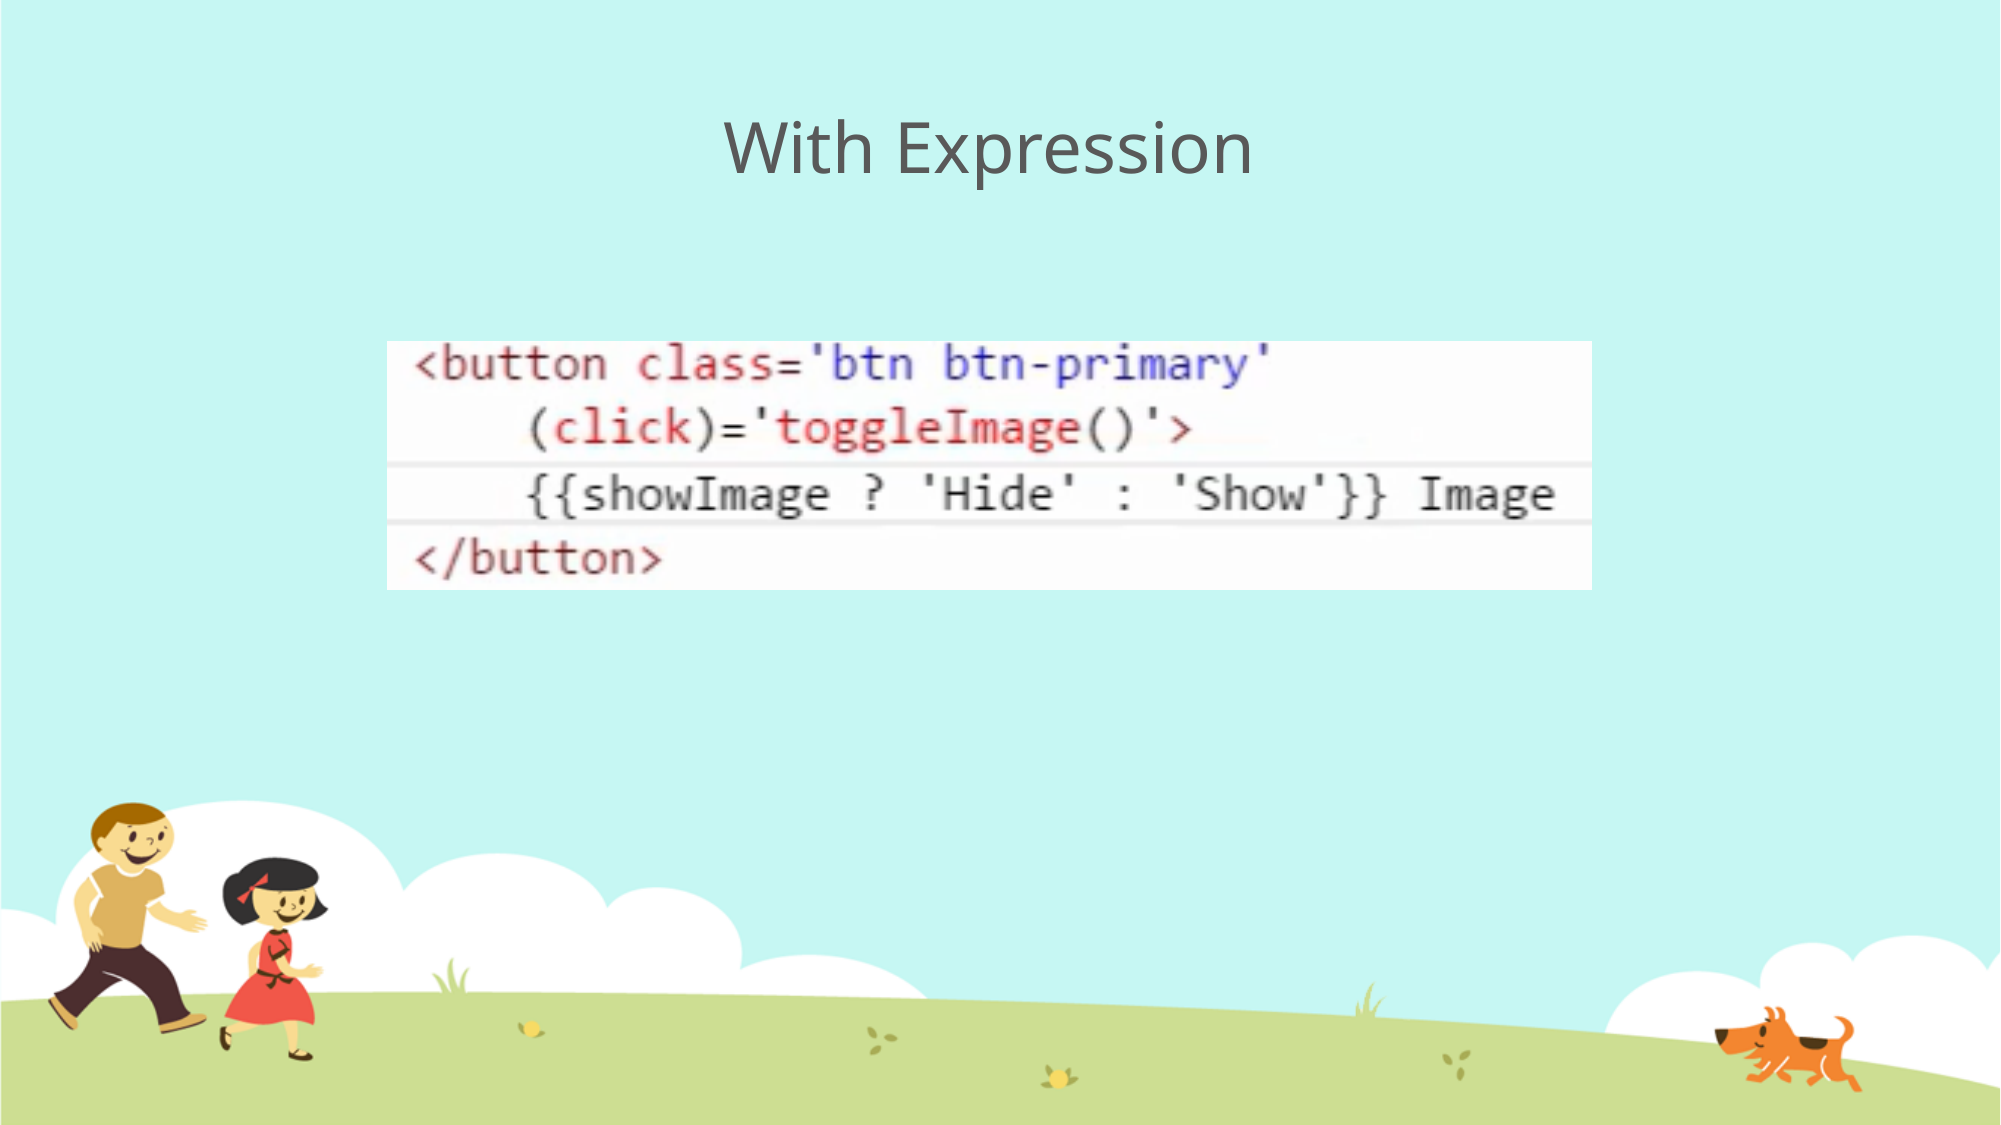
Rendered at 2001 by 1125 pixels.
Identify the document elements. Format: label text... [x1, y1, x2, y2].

picture [0, 0, 2001, 1125]
title With Expression [220, 0, 1759, 197]
